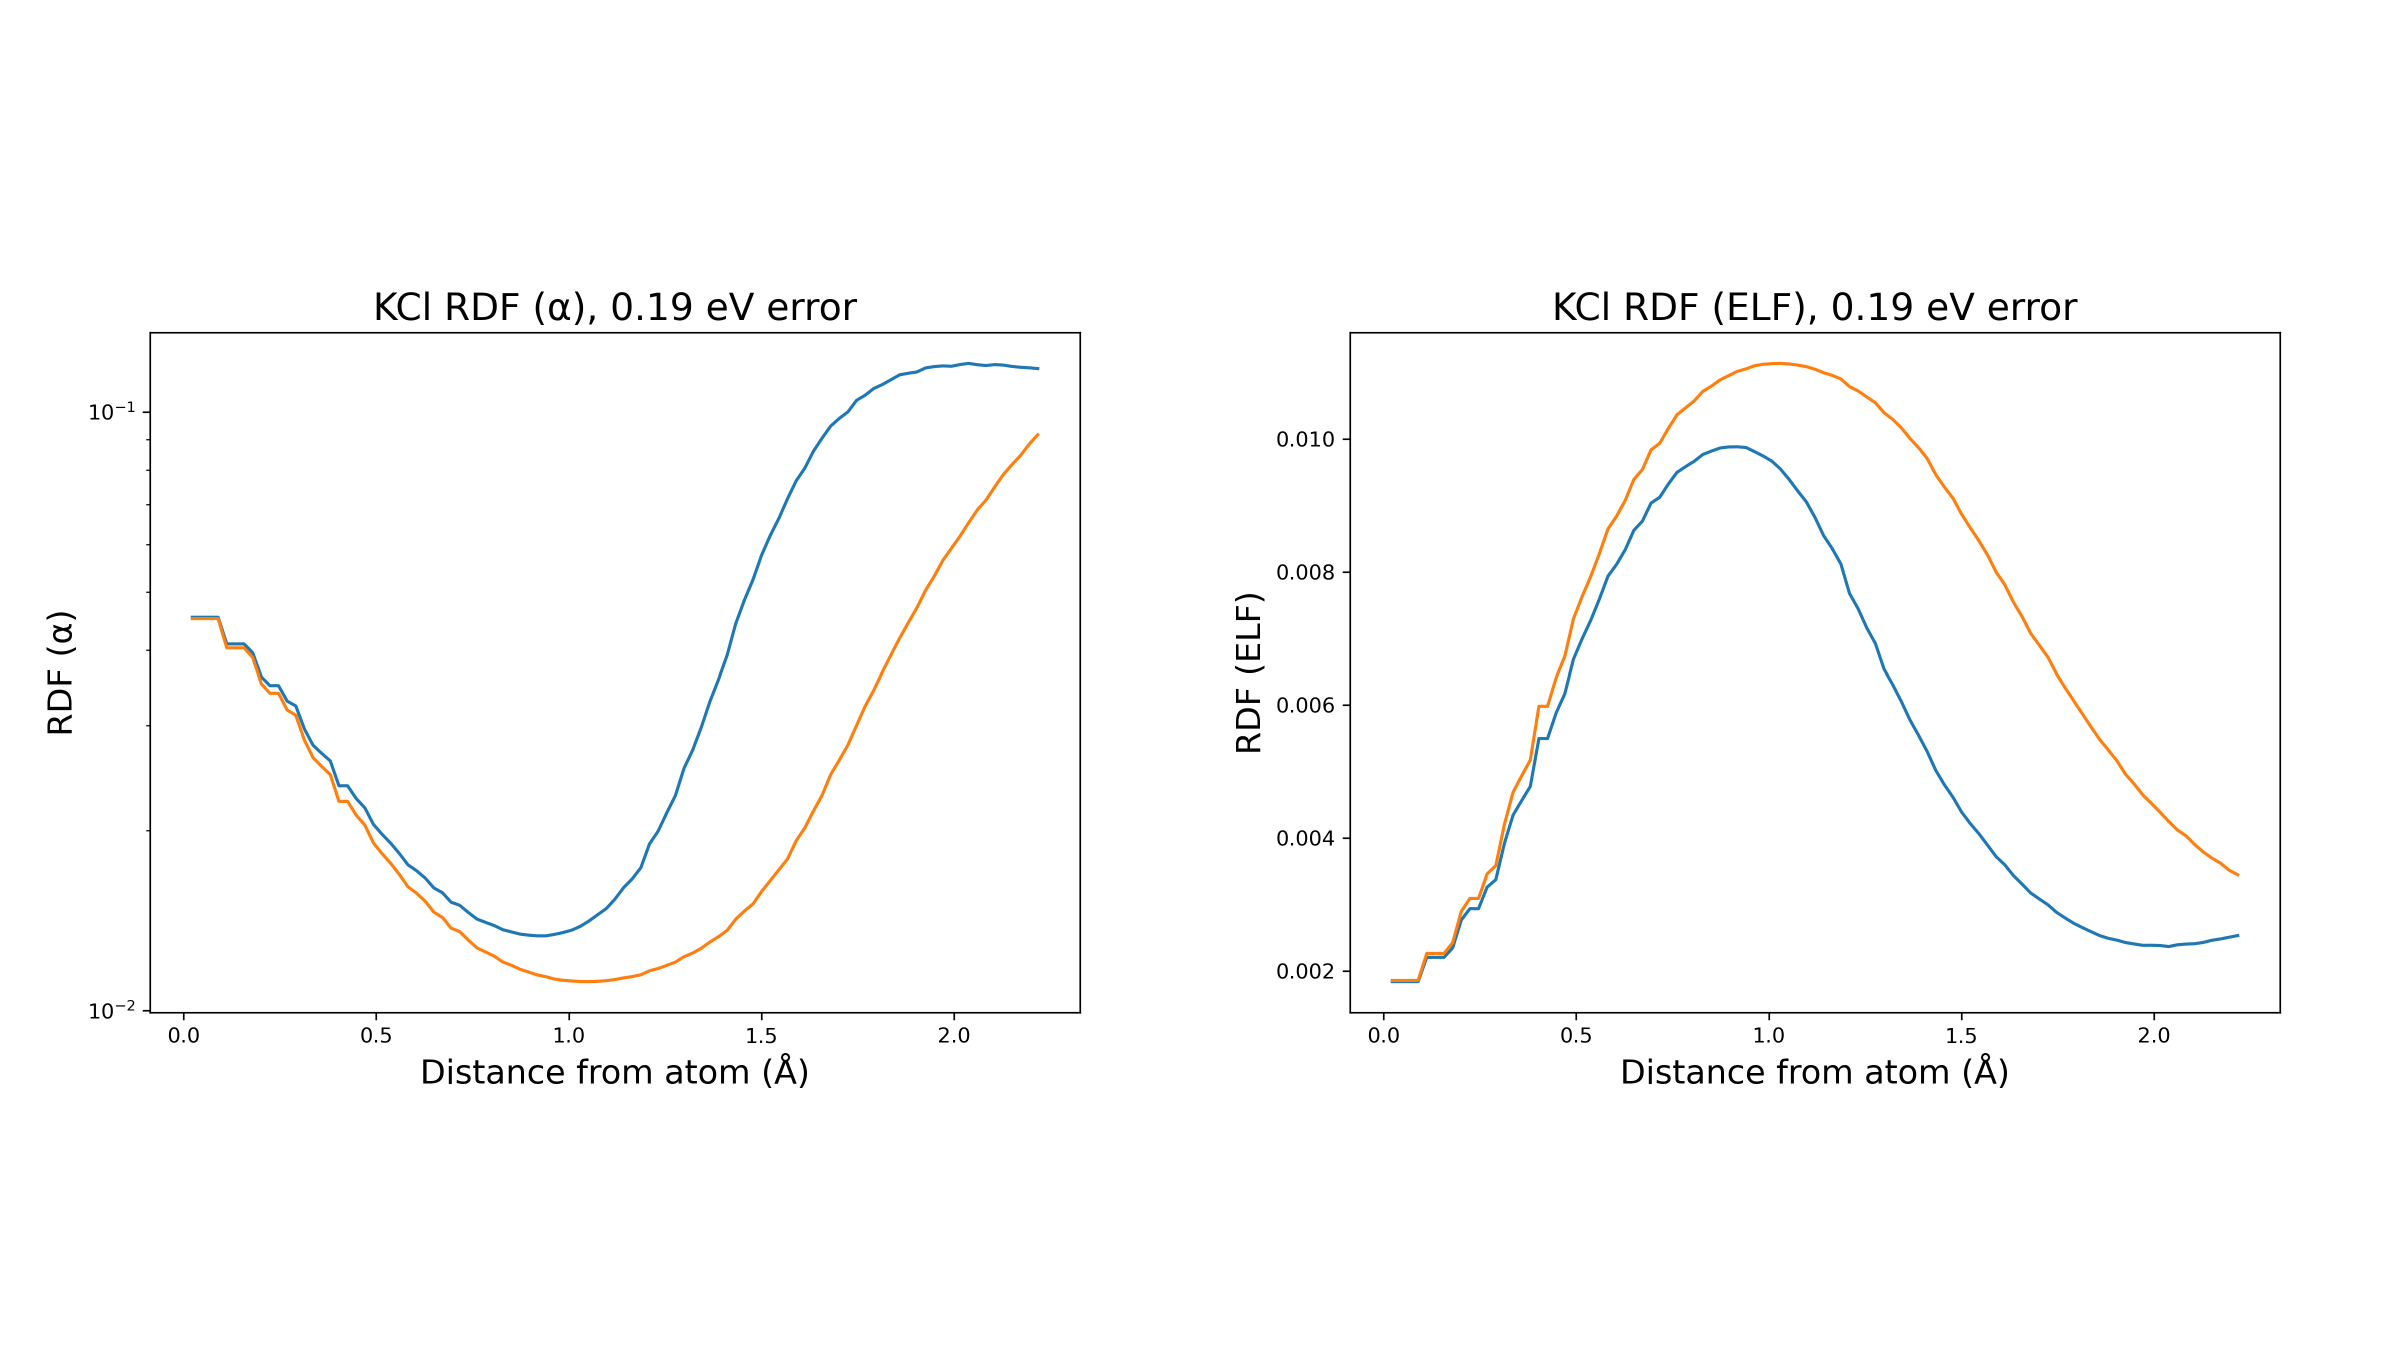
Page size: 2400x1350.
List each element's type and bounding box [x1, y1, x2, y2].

picture [0, 224, 2400, 1126]
